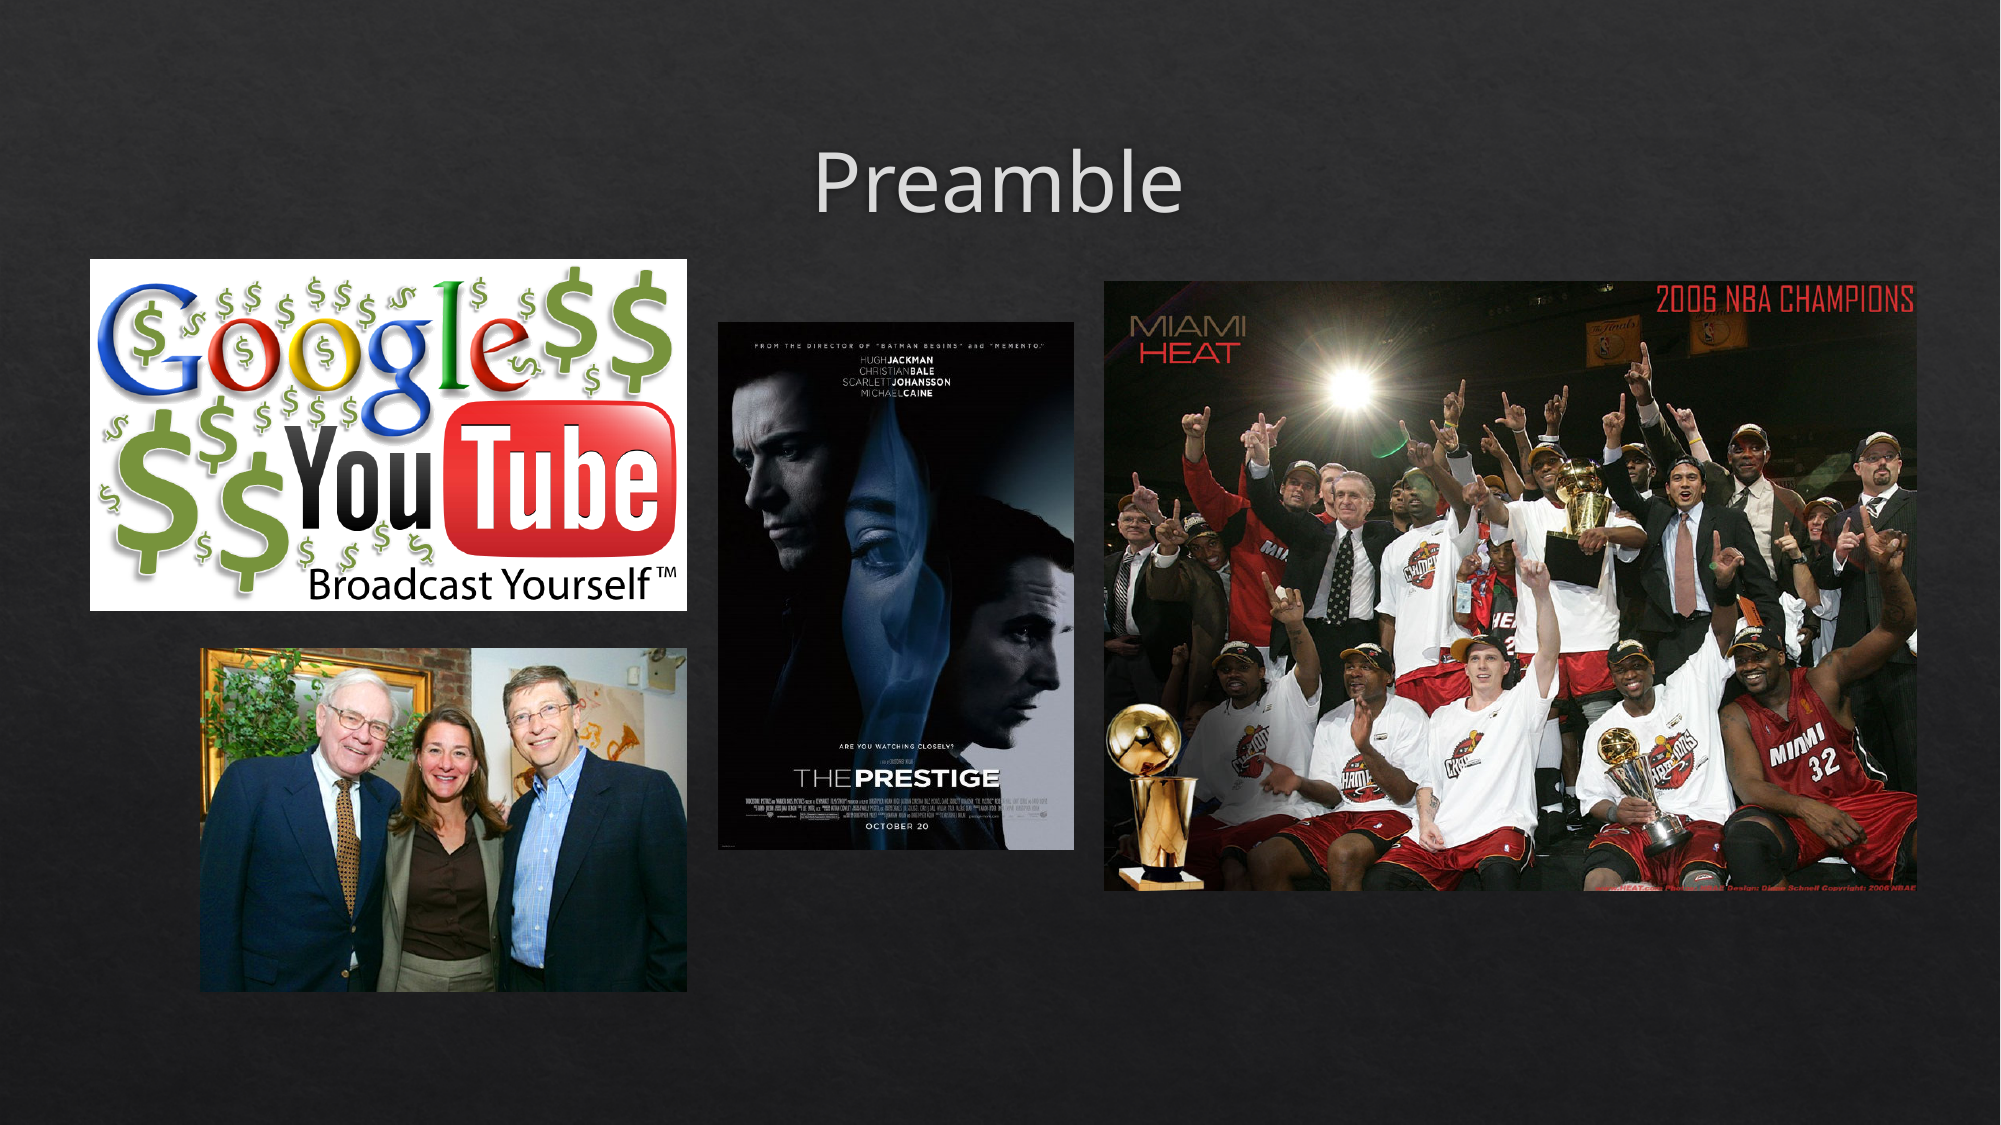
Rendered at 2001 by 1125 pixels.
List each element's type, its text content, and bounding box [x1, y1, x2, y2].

picture [90, 258, 688, 611]
picture [1104, 281, 1917, 891]
picture [717, 322, 1074, 850]
title Preamble [149, 99, 1849, 260]
picture [200, 647, 687, 992]
